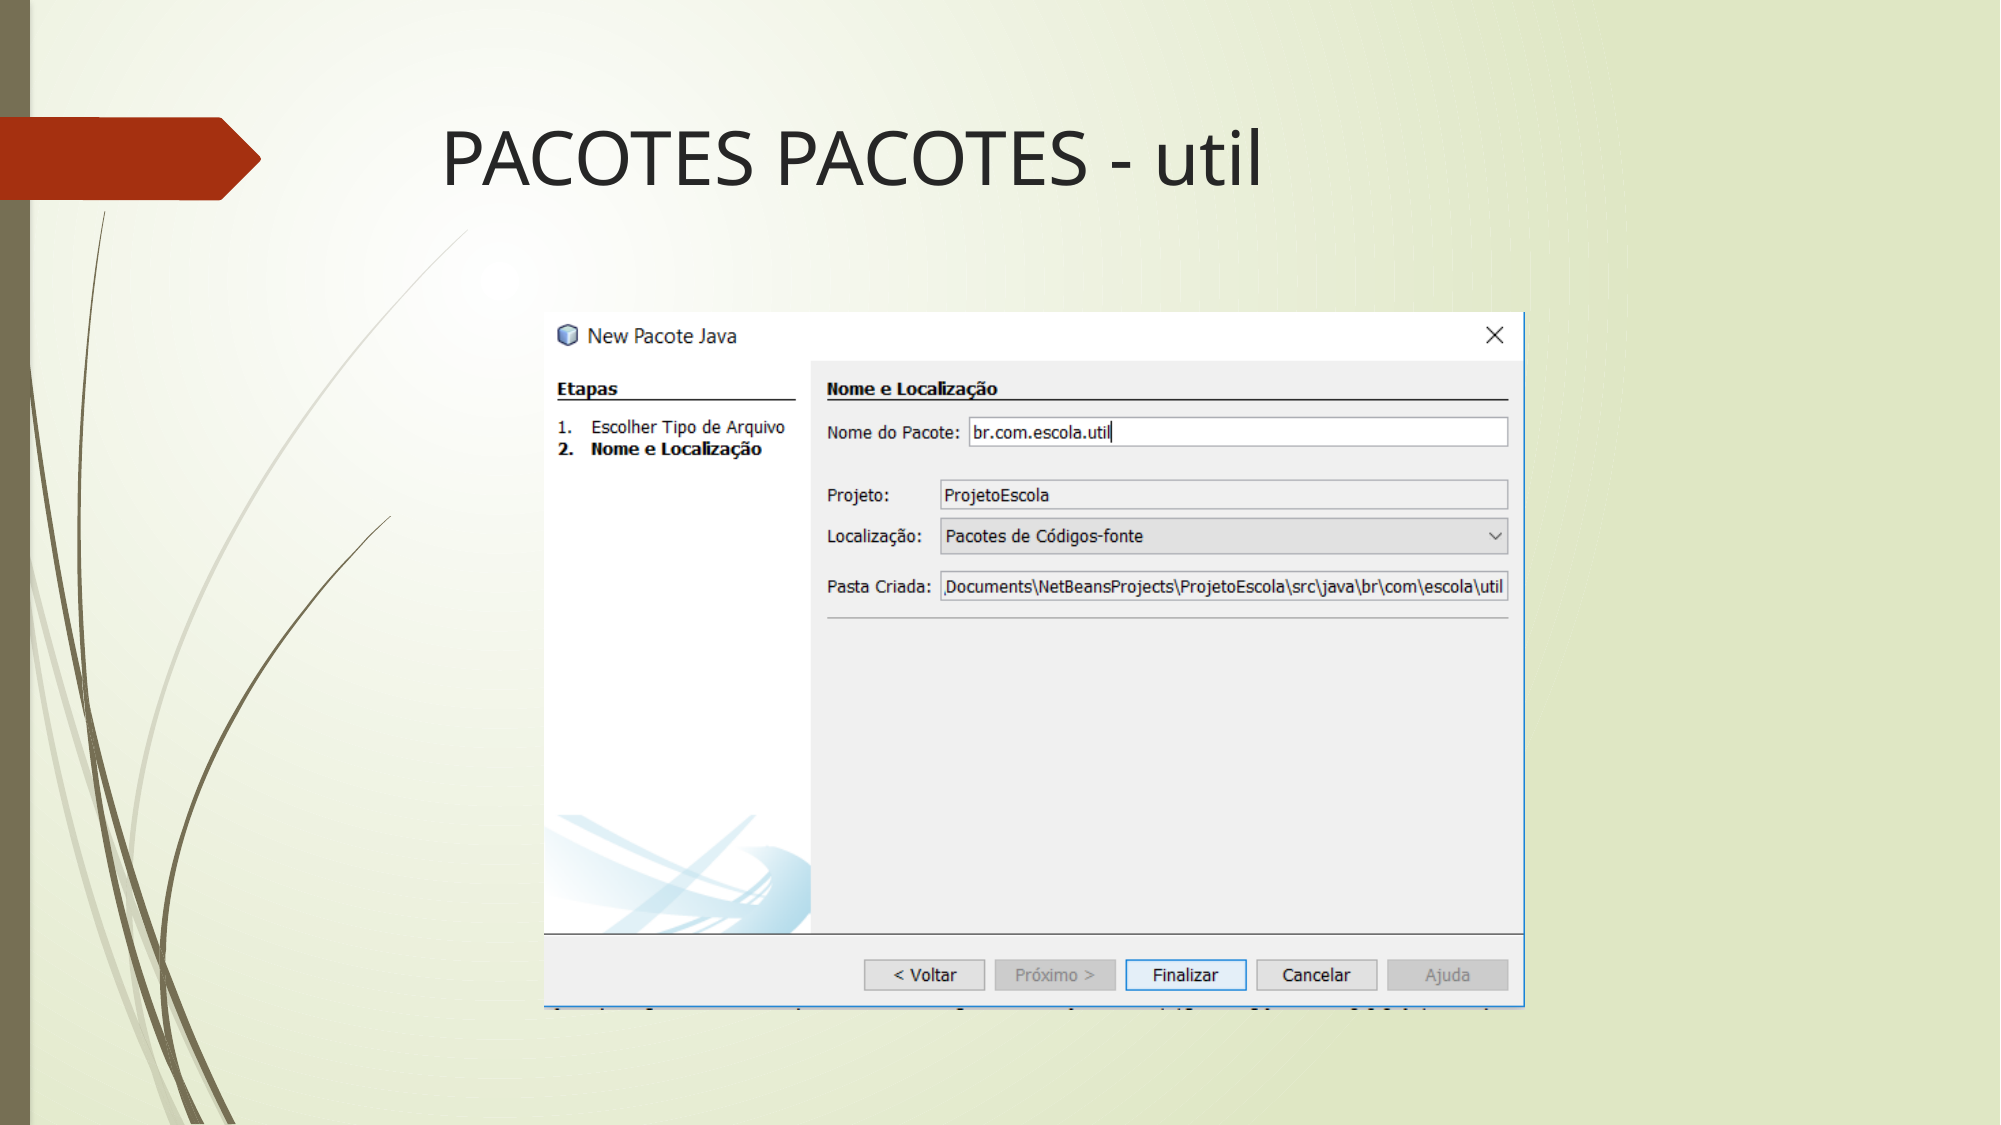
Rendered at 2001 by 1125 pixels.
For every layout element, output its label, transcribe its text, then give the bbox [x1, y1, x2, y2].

title PACOTES PACOTES - util [425, 102, 1888, 313]
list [544, 312, 1526, 1010]
